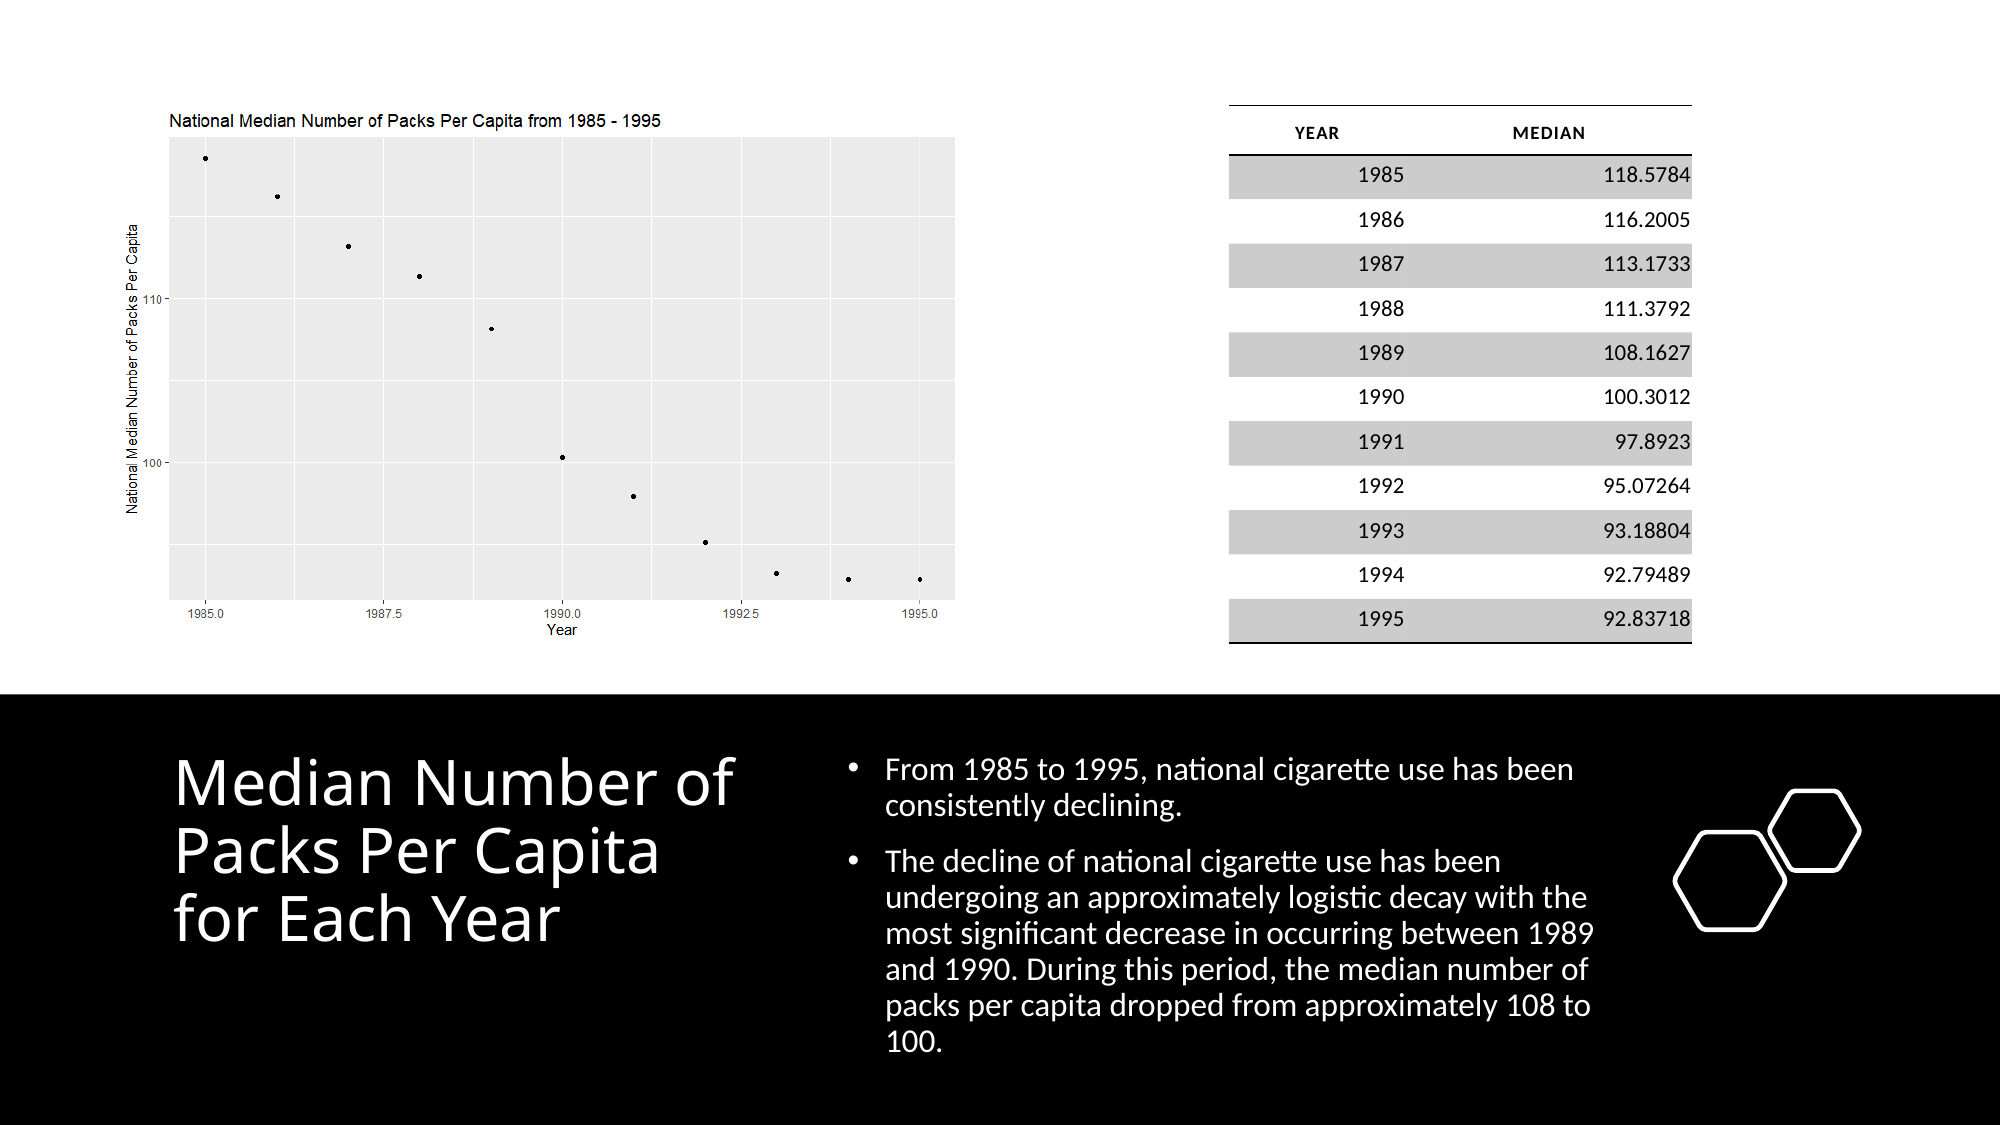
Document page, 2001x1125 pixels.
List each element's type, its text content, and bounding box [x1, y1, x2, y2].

text_box [0, 693, 2000, 1125]
table_cell 1987 [1229, 244, 1406, 288]
table_cell 111.3792 [1406, 288, 1692, 332]
table_cell 116.2005 [1406, 199, 1692, 244]
table_cell 118.5784 [1406, 156, 1692, 199]
table_cell 1986 [1229, 199, 1406, 244]
table_cell 113.1733 [1406, 244, 1692, 288]
table_cell 1991 [1229, 421, 1406, 466]
table_cell 97.8923 [1406, 421, 1692, 466]
table_cell 95.07264 [1406, 466, 1692, 510]
title Median Number of Packs Per Capita for Each Year [158, 743, 764, 1005]
table_cell 1985 [1229, 156, 1406, 199]
table_cell 1995 [1229, 599, 1406, 642]
table_header year [1229, 106, 1406, 154]
table_cell 1988 [1229, 288, 1406, 332]
text_box [0, 0, 2000, 693]
table_cell 93.18804 [1406, 510, 1692, 554]
table_cell 1990 [1229, 377, 1406, 421]
table_cell 1992 [1229, 466, 1406, 510]
table_cell 1994 [1229, 554, 1406, 599]
table_cell 108.1627 [1406, 332, 1692, 377]
table_cell 1989 [1229, 332, 1406, 377]
table_cell 100.3012 [1406, 377, 1692, 421]
table_cell 1993 [1229, 510, 1406, 554]
table_cell 92.79489 [1406, 554, 1692, 599]
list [117, 105, 962, 644]
table_header median [1406, 106, 1692, 154]
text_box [1674, 790, 1860, 930]
text_box From 1985 to 1995, national cigarette use has been consistently declining. The decline of national cigarette use has been undergoing an approximately logistic decay with the most significant decrease in occurring between 1989 and 1990. During this period, the median number of packs per capita dropped from approximately 108 to 100. [832, 743, 1642, 1005]
table_cell 92.83718 [1406, 599, 1692, 642]
